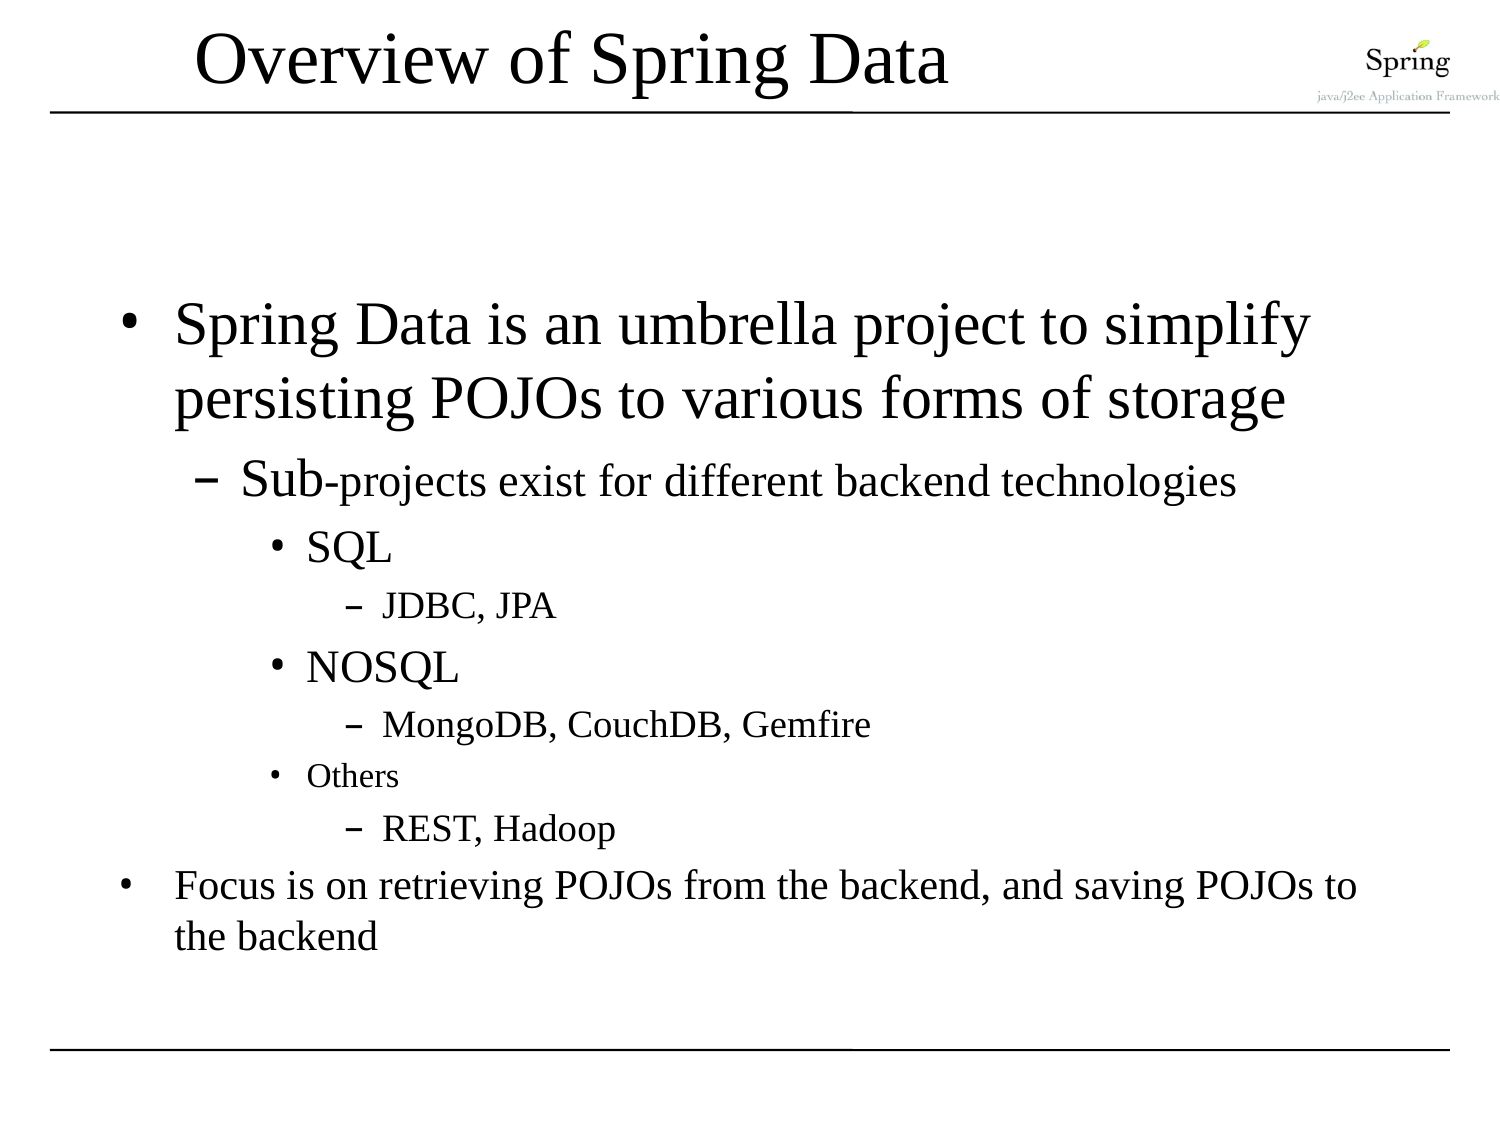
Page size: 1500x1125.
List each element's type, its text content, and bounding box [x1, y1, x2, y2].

picture [1316, 0, 1500, 106]
list Spring Data is an umbrella project to simplify persisting POJOs to various forms of storage Sub-projects exist for different backend technologies SQL JDBC, JPA NOSQL MongoDB, CouchDB, Gemfire Others REST, Hadoop Focus is on retrieving POJOs from the backend, and saving POJOs to the backend [103, 275, 1394, 977]
title Overview of Spring Data [56, 0, 1089, 138]
